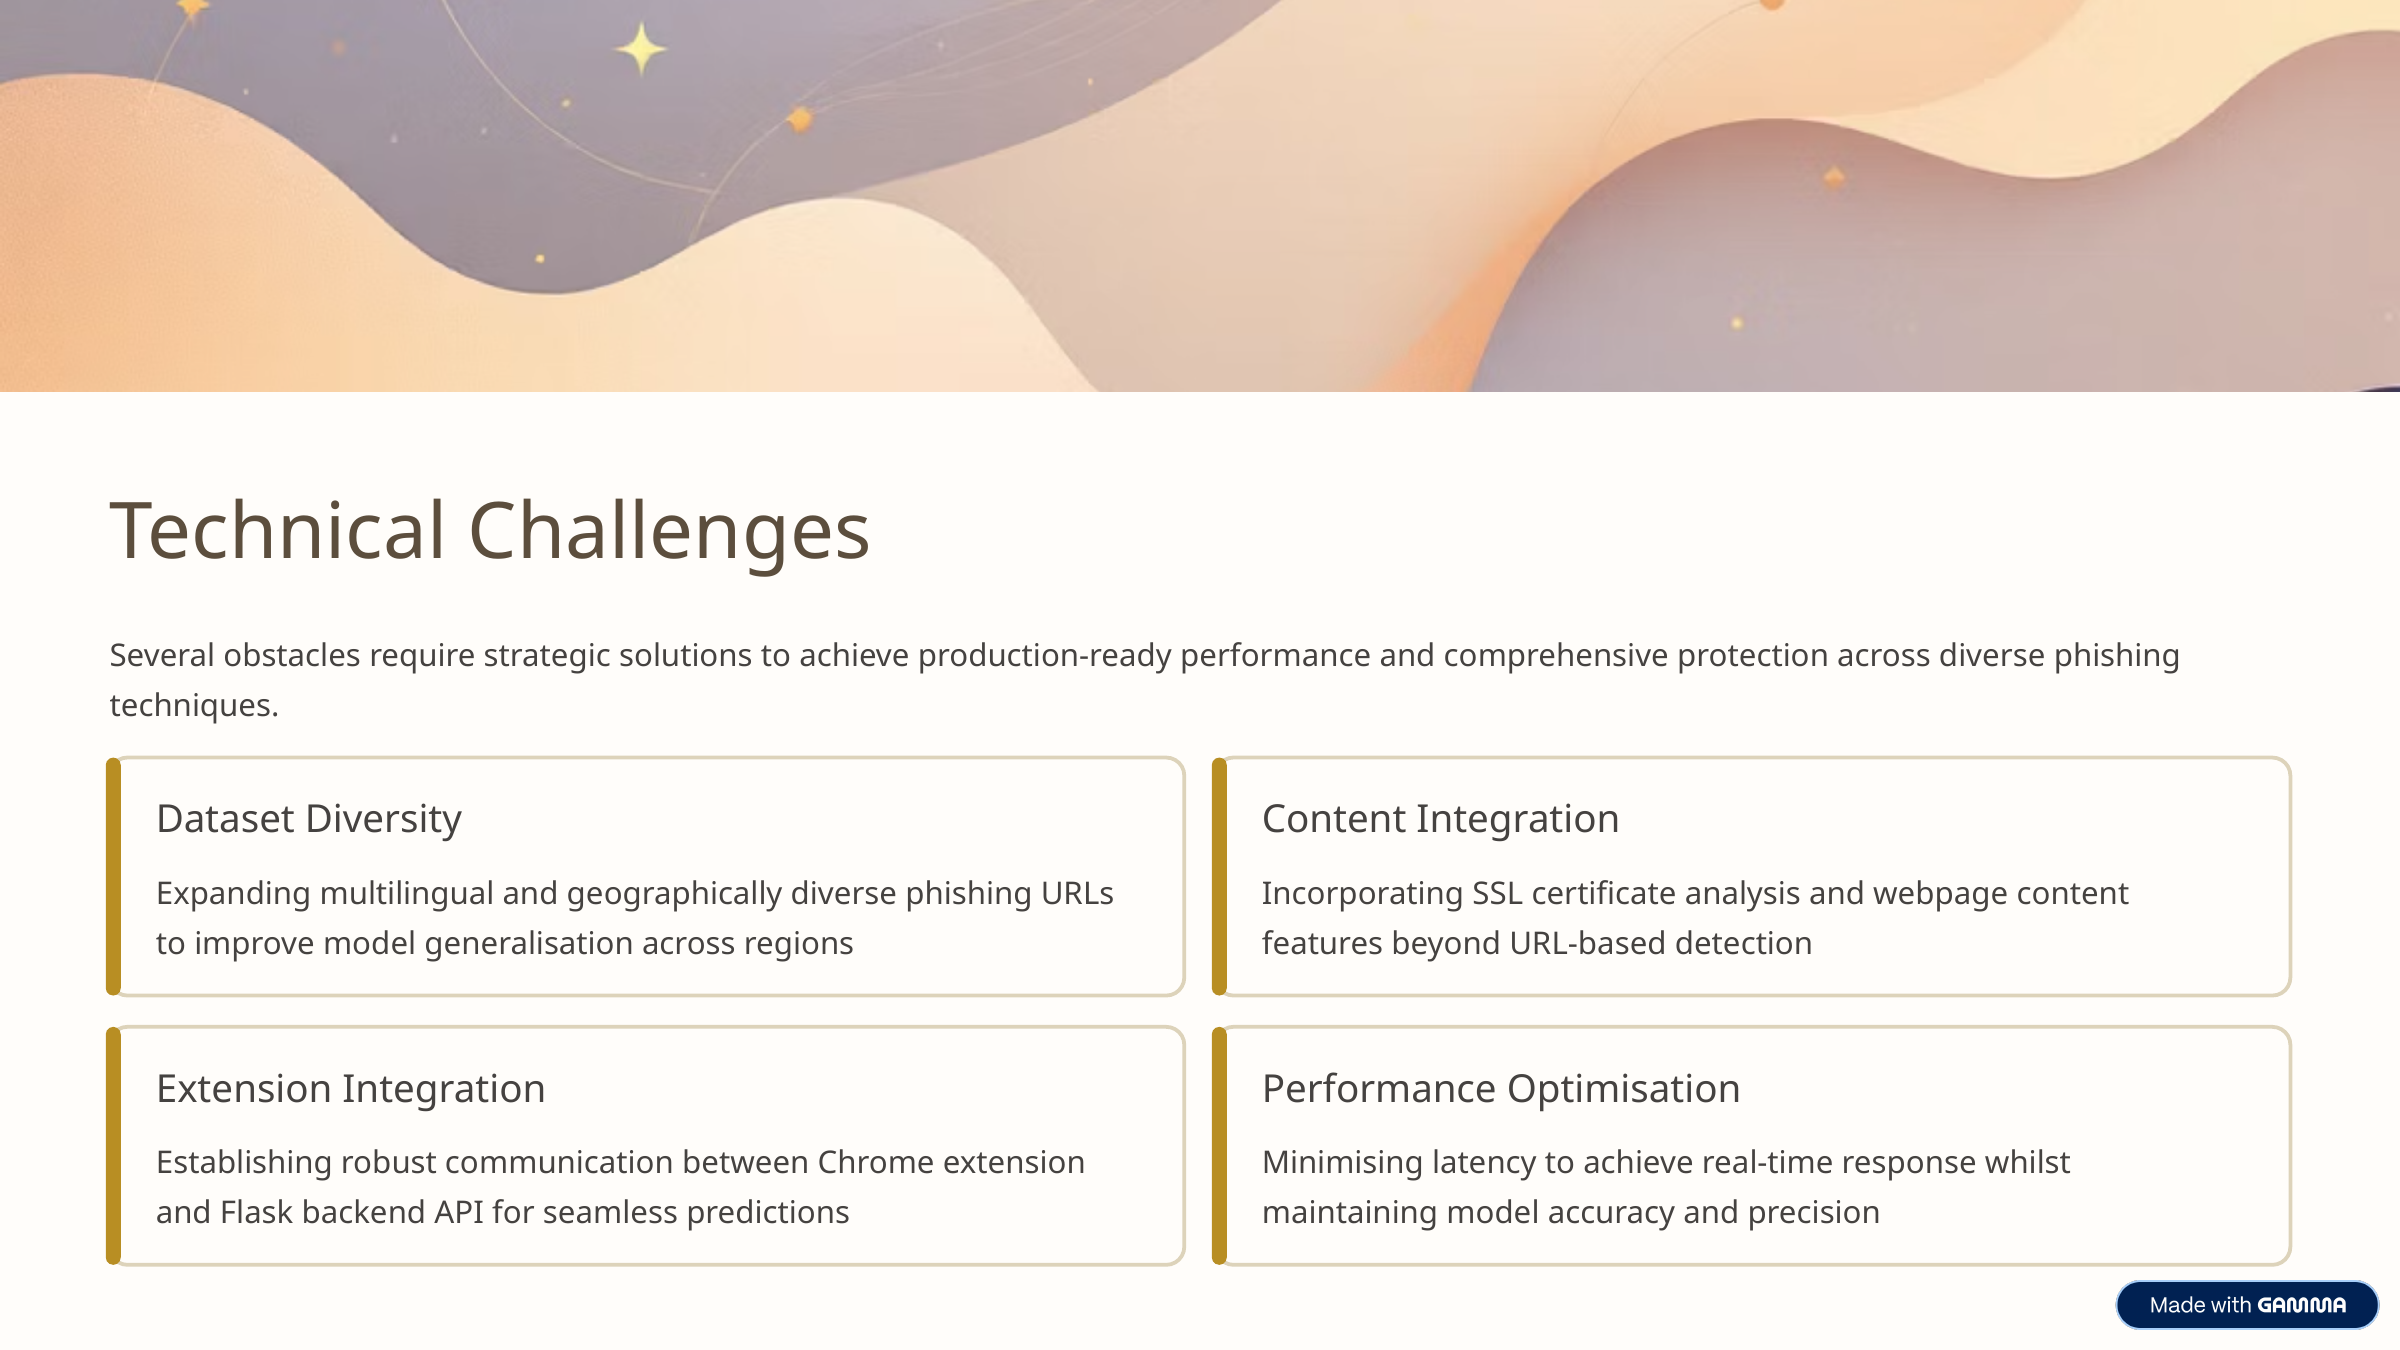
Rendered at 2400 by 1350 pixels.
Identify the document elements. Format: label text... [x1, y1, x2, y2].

text_box [1225, 757, 2291, 996]
text_box [1225, 1026, 2291, 1265]
picture [0, 0, 2400, 392]
text_box Minimising latency to achieve real-time response whilst maintaining model accuracy and precision [1261, 1129, 2256, 1230]
text_box Expanding multilingual and geographically diverse phishing URLs to improve model generalisation across regions [155, 860, 1150, 961]
text_box [119, 1026, 1185, 1265]
text_box Content Integration [1261, 792, 1661, 842]
text_box Several obstacles require strategic solutions to achieve production-ready performance and comprehensive protection across diverse phishing techniques. [109, 622, 2291, 723]
text_box [105, 757, 121, 996]
text_box Performance Optimisation [1261, 1061, 1801, 1111]
picture [2106, 1271, 2389, 1339]
text_box Dataset Diversity [155, 792, 548, 842]
text_box [105, 1026, 121, 1265]
text_box Incorporating SSL certificate analysis and webpage content features beyond URL-based detection [1261, 860, 2256, 961]
text_box [1211, 757, 1227, 996]
text_box [119, 757, 1185, 996]
text_box Establishing robust communication between Chrome extension and Flask backend API for seamless predictions [155, 1129, 1150, 1230]
text_box Technical Challenges [109, 477, 955, 576]
text_box [1211, 1026, 1227, 1265]
text_box Extension Integration [155, 1061, 592, 1111]
